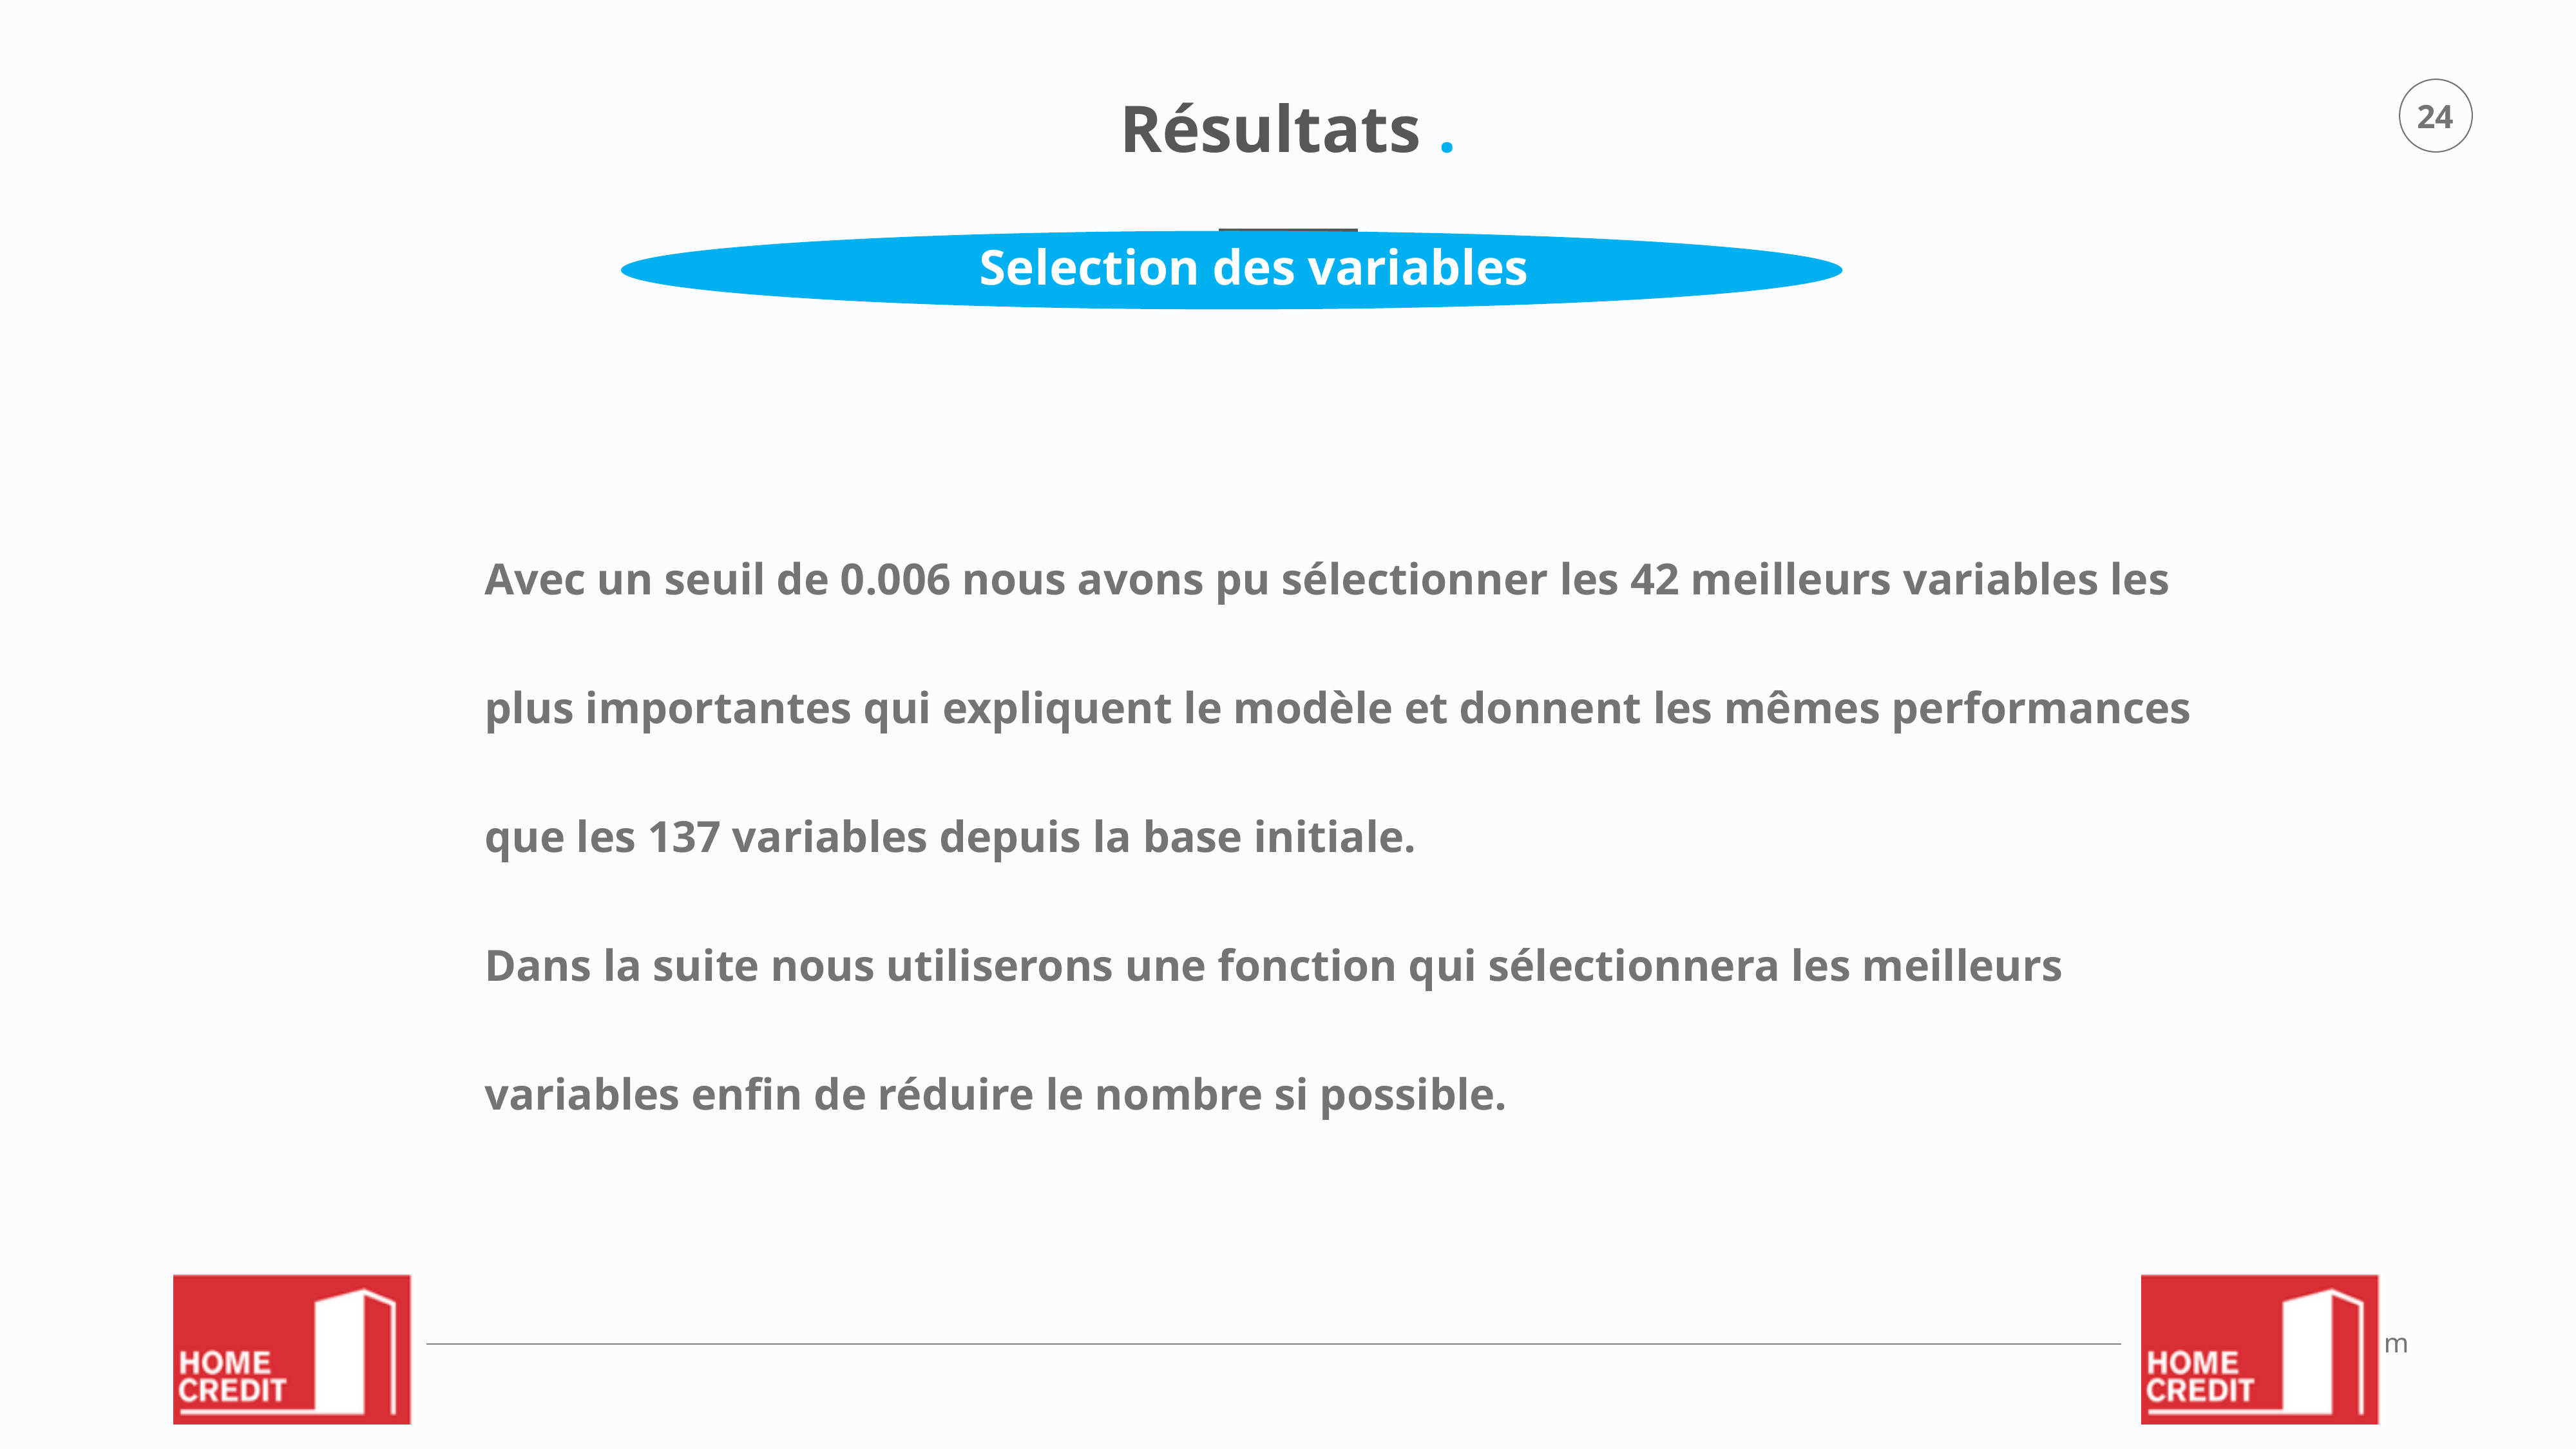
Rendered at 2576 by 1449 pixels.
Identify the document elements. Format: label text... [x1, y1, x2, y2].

text_box Avec un seuil de 0.006 nous avons pu sélectionner les 42 meilleurs variables les plus importantes qui expliquent le modèle et donnent les mêmes performances que les 137 variables depuis la base initiale. Dans la suite nous utiliserons une fonction qui sélectionnera les meilleurs variables enfin de réduire le nombre si possible. [465, 362, 2291, 1128]
picture [173, 1274, 416, 1425]
picture [2141, 1274, 2384, 1425]
text_box Résultats . [1110, 83, 1466, 171]
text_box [620, 223, 1843, 310]
